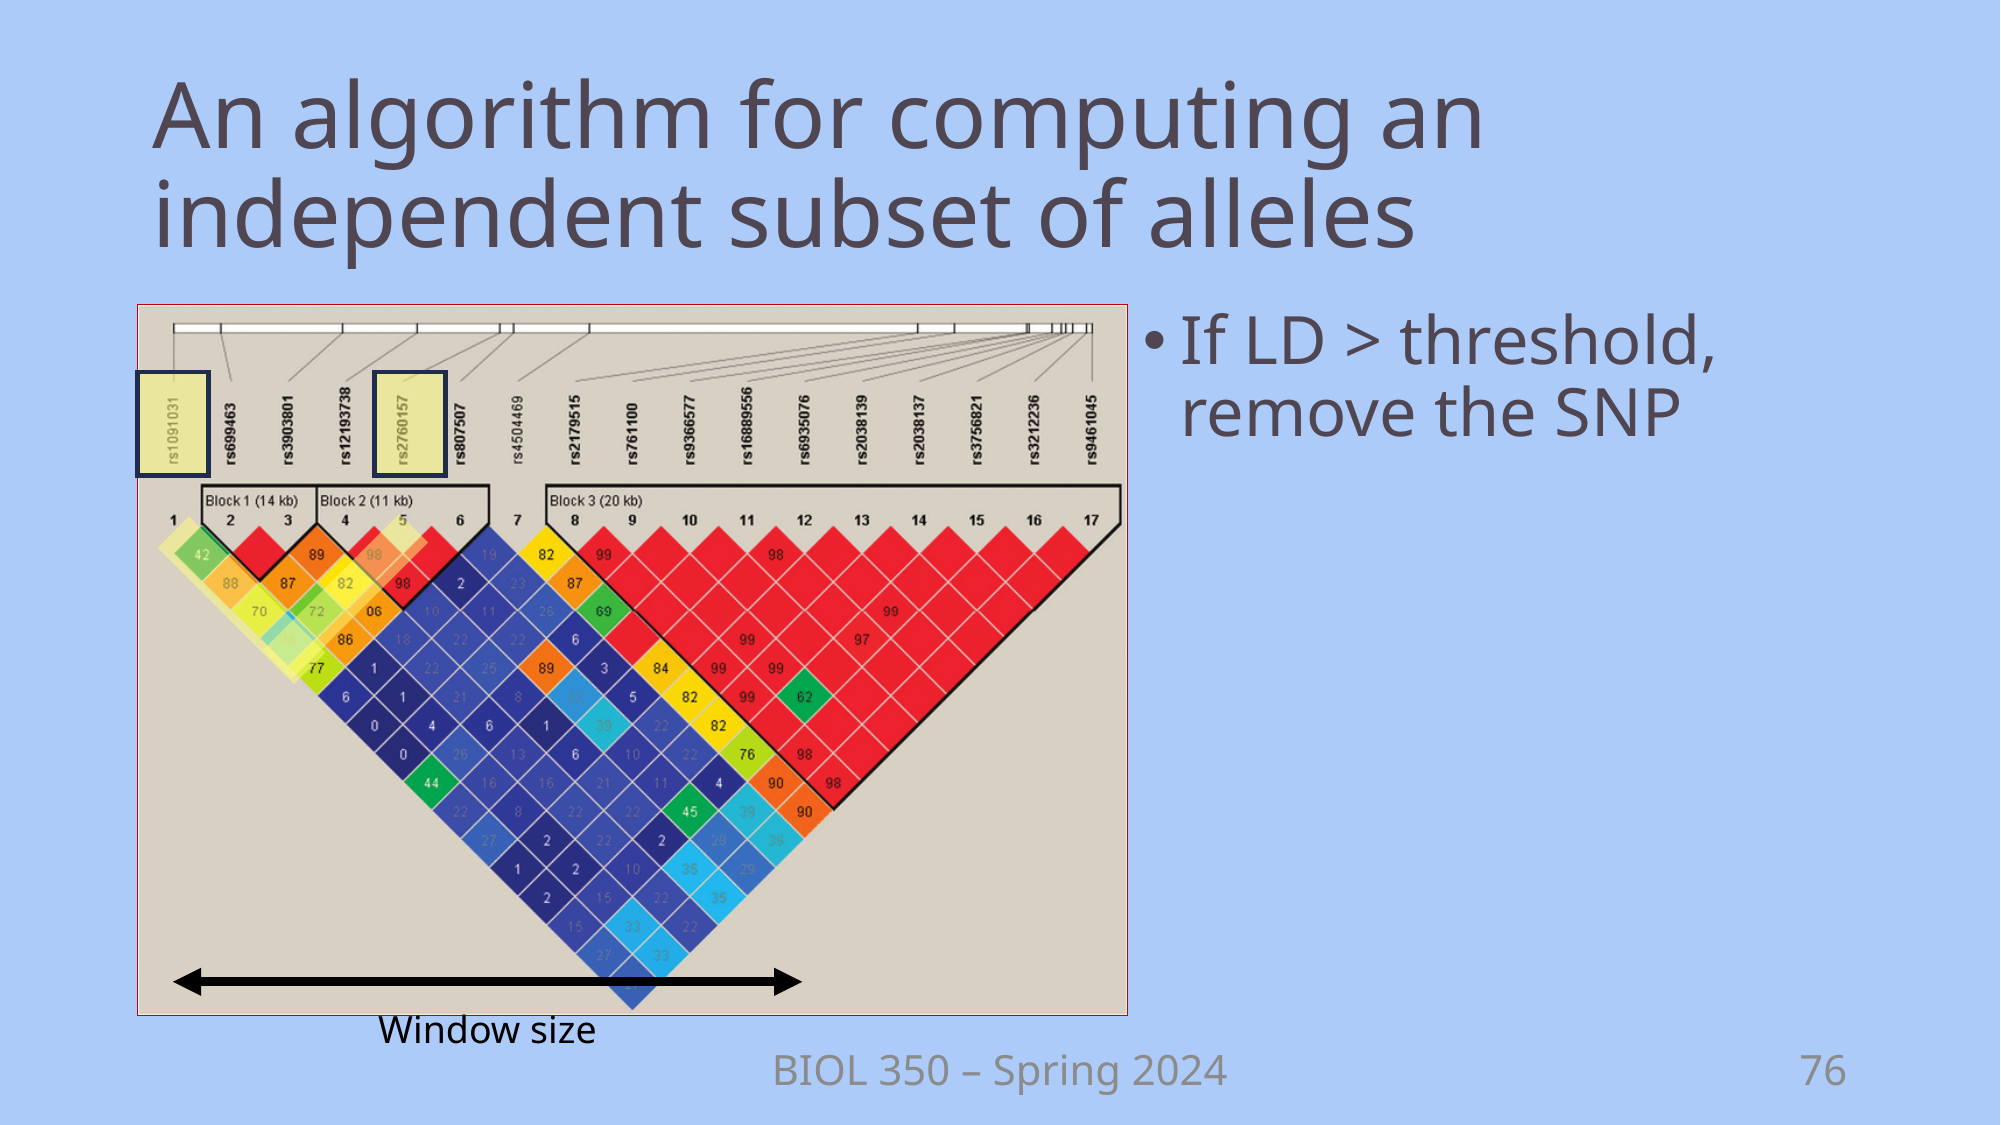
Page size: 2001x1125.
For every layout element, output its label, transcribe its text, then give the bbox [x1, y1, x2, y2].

title An algorithm for computing an independent subset of alleles [137, 59, 1863, 278]
slide_number 76 [1412, 1042, 1863, 1103]
footer BIOL 350 – Spring 2024 [662, 1042, 1338, 1103]
picture [137, 303, 1128, 1016]
text_box Window size [304, 1016, 672, 1059]
list If LD > threshold, remove the SNP [1127, 299, 1863, 1014]
